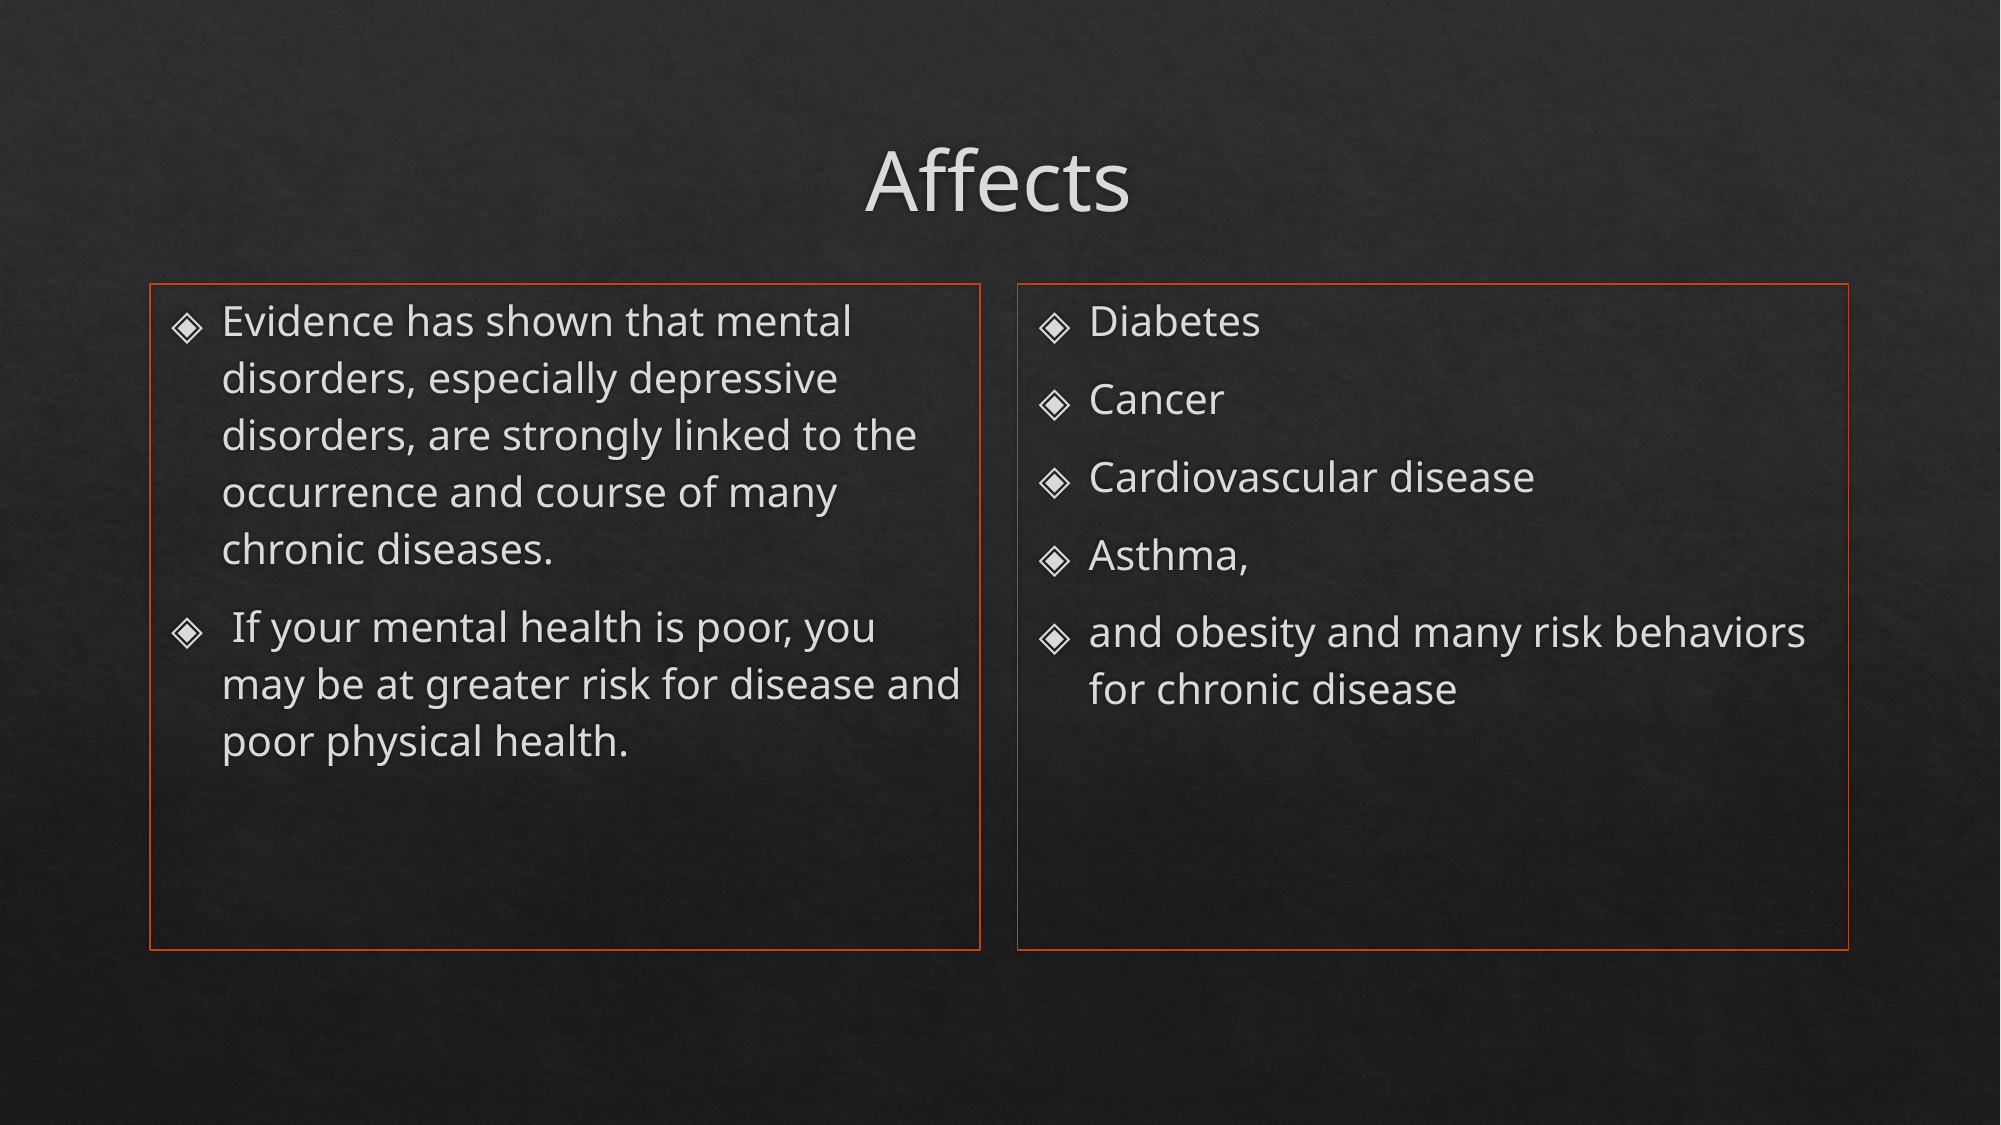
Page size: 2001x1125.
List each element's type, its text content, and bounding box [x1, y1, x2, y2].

picture [0, 0, 2001, 1125]
title Affects [149, 99, 1849, 260]
list Evidence has shown that mental disorders, especially depressive disorders, are strongly linked to the occurrence and course of many chronic diseases. If your mental health is poor, you may be at greater risk for disease and poor physical health. [149, 284, 980, 950]
list Diabetes Cancer Cardiovascular disease Asthma, and obesity and many risk behaviors for chronic disease [1017, 284, 1849, 950]
